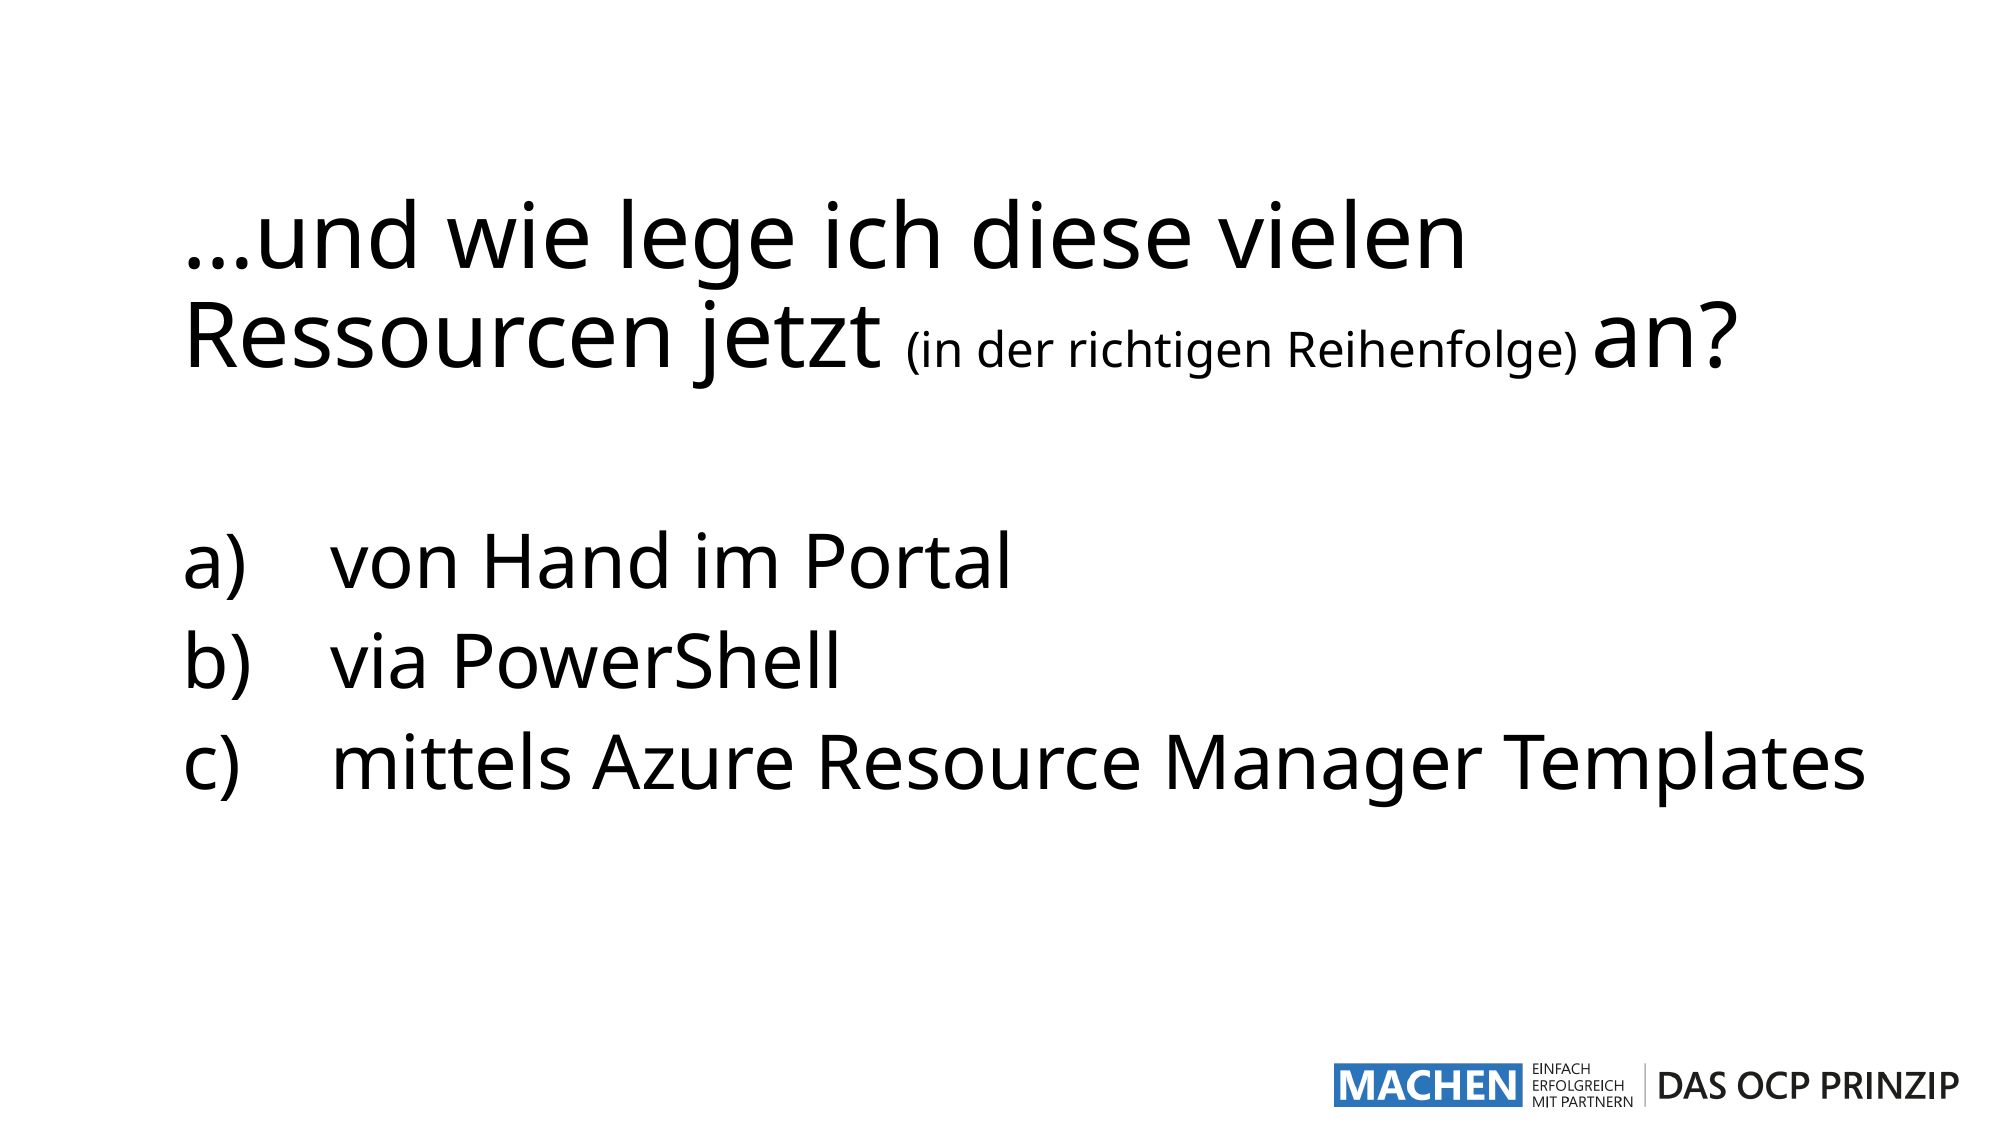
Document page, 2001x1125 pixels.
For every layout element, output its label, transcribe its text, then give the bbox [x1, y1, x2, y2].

list …und wie lege ich diese vielen Ressourcen jetzt (in der richtigen Reihenfolge) an? von Hand im Portal via PowerShell mittels Azure Resource Manager Templates [167, 182, 1893, 821]
